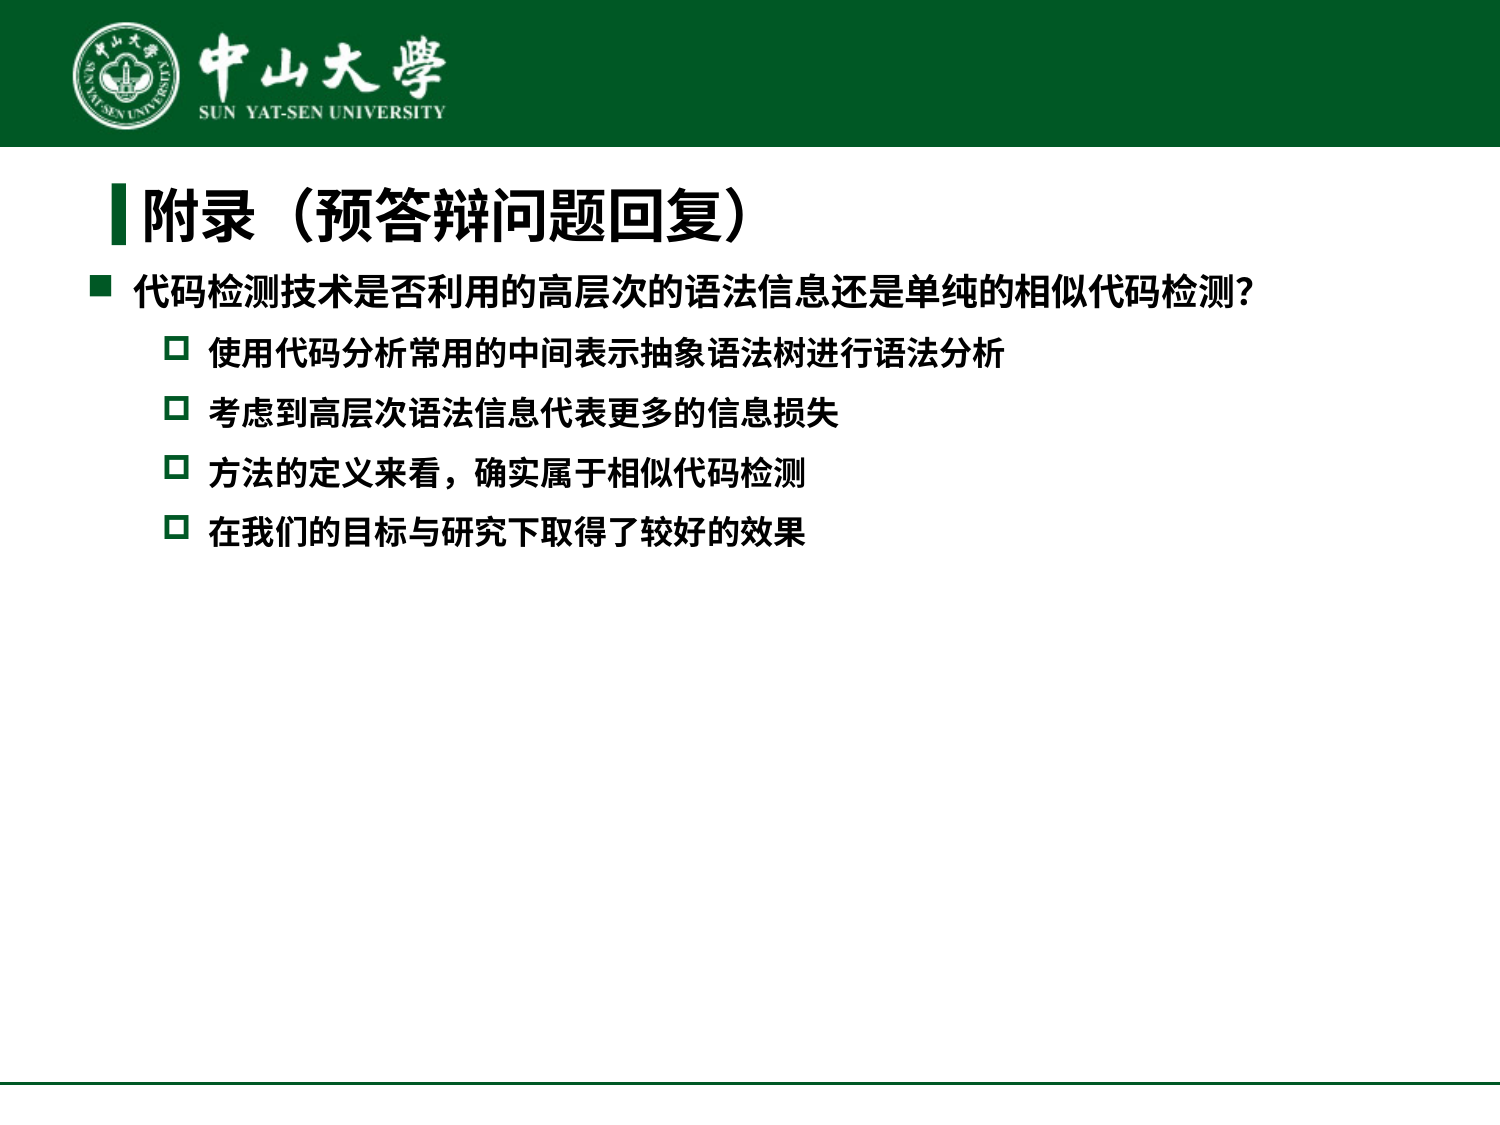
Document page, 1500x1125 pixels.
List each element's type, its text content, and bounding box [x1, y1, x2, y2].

text_box [0, 0, 1500, 148]
picture [45, 0, 465, 147]
text_box [111, 182, 127, 246]
text_box 代码检测技术是否利用的高层次的语法信息还是单纯的相似代码检测？ 使用代码分析常用的中间表示抽象语法树进行语法分析 考虑到高层次语法信息代表更多的信息损失 方法的定义来看，确实属于相似代码检测 在我们的目标与研究下取得了较好的效果 [72, 257, 1428, 559]
text_box 附录（预答辩问题回复） [126, 171, 798, 257]
